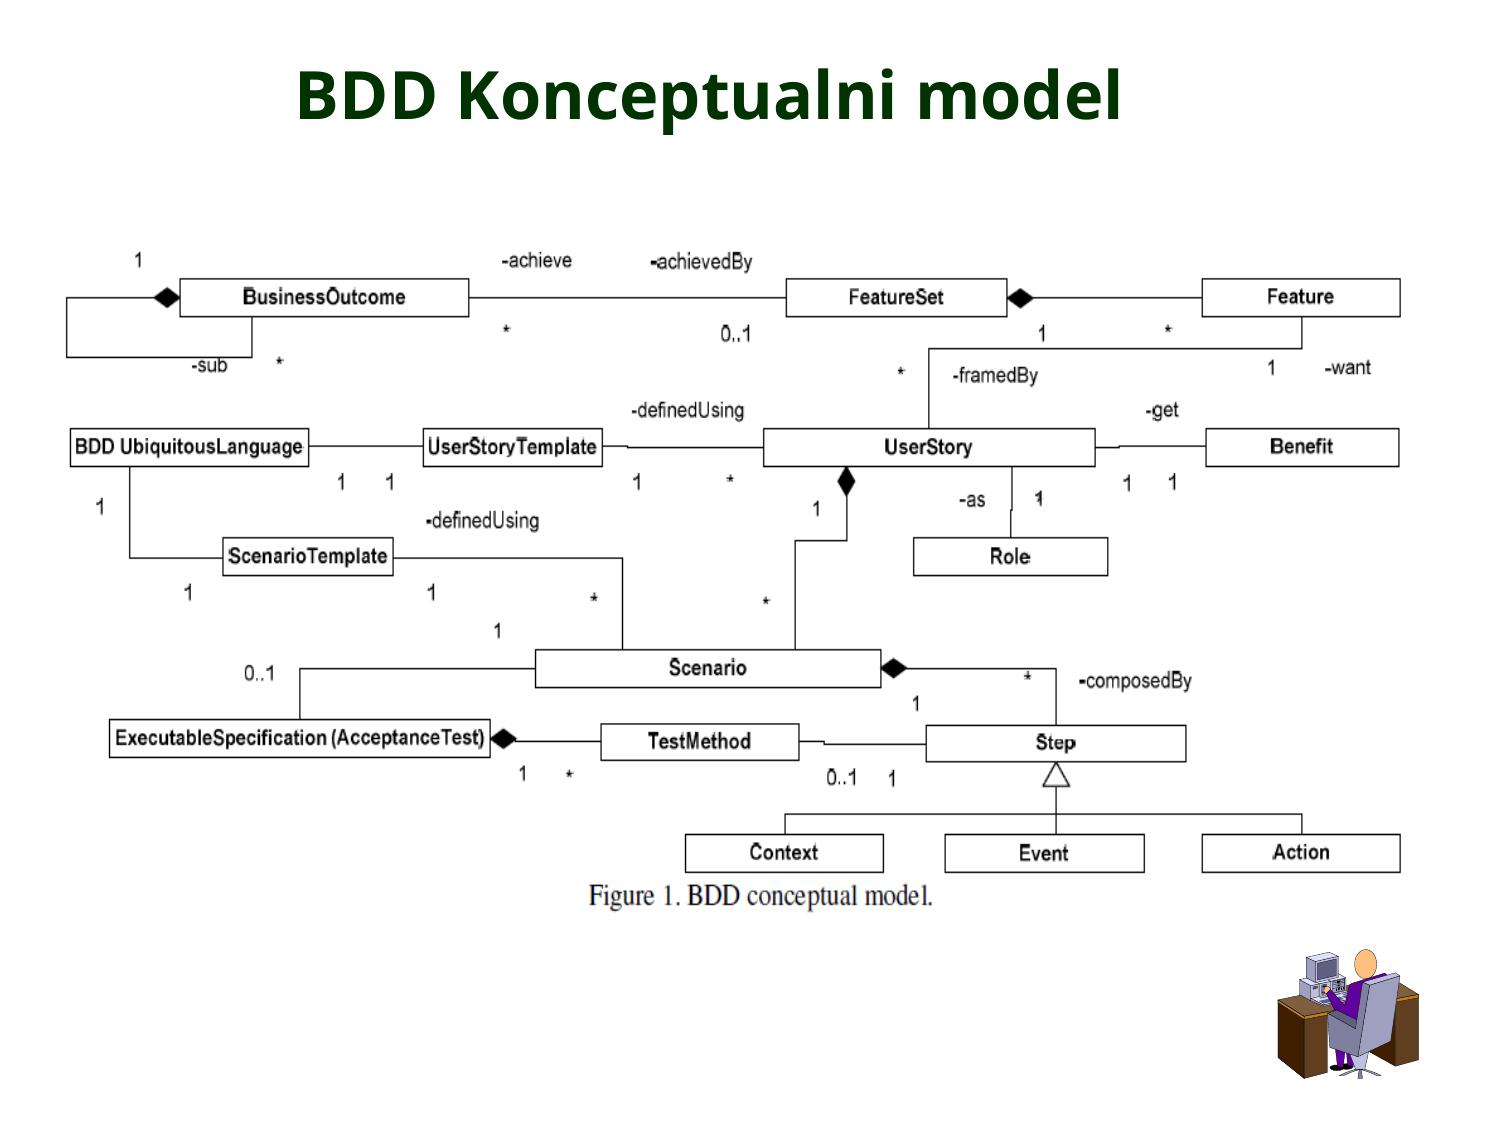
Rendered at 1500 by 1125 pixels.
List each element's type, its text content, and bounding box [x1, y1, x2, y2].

picture [1277, 948, 1420, 1080]
picture [46, 210, 1469, 915]
title BDD Konceptualni model [128, 42, 1291, 141]
